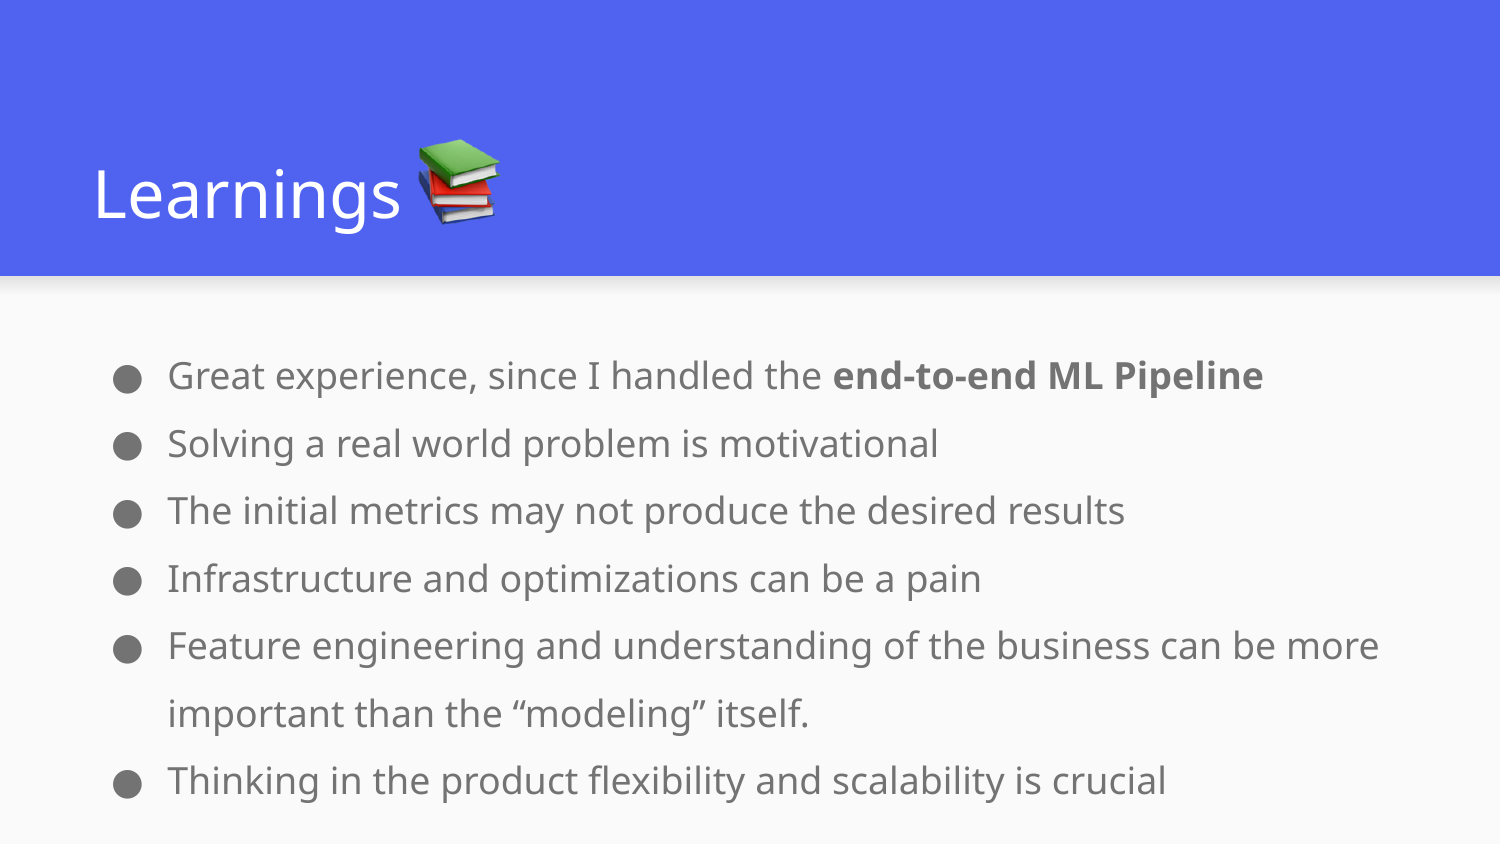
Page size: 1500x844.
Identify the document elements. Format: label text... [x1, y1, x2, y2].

list Great experience, since I handled the end-to-end ML Pipeline Solving a real world problem is motivational The initial metrics may not produce the desired results Infrastructure and optimizations can be a pain Feature engineering and understanding of the business can be more important than the “modeling” itself. Thinking in the product flexibility and scalability is crucial [77, 314, 1427, 810]
title Learnings [77, 121, 1427, 248]
picture [411, 136, 507, 232]
